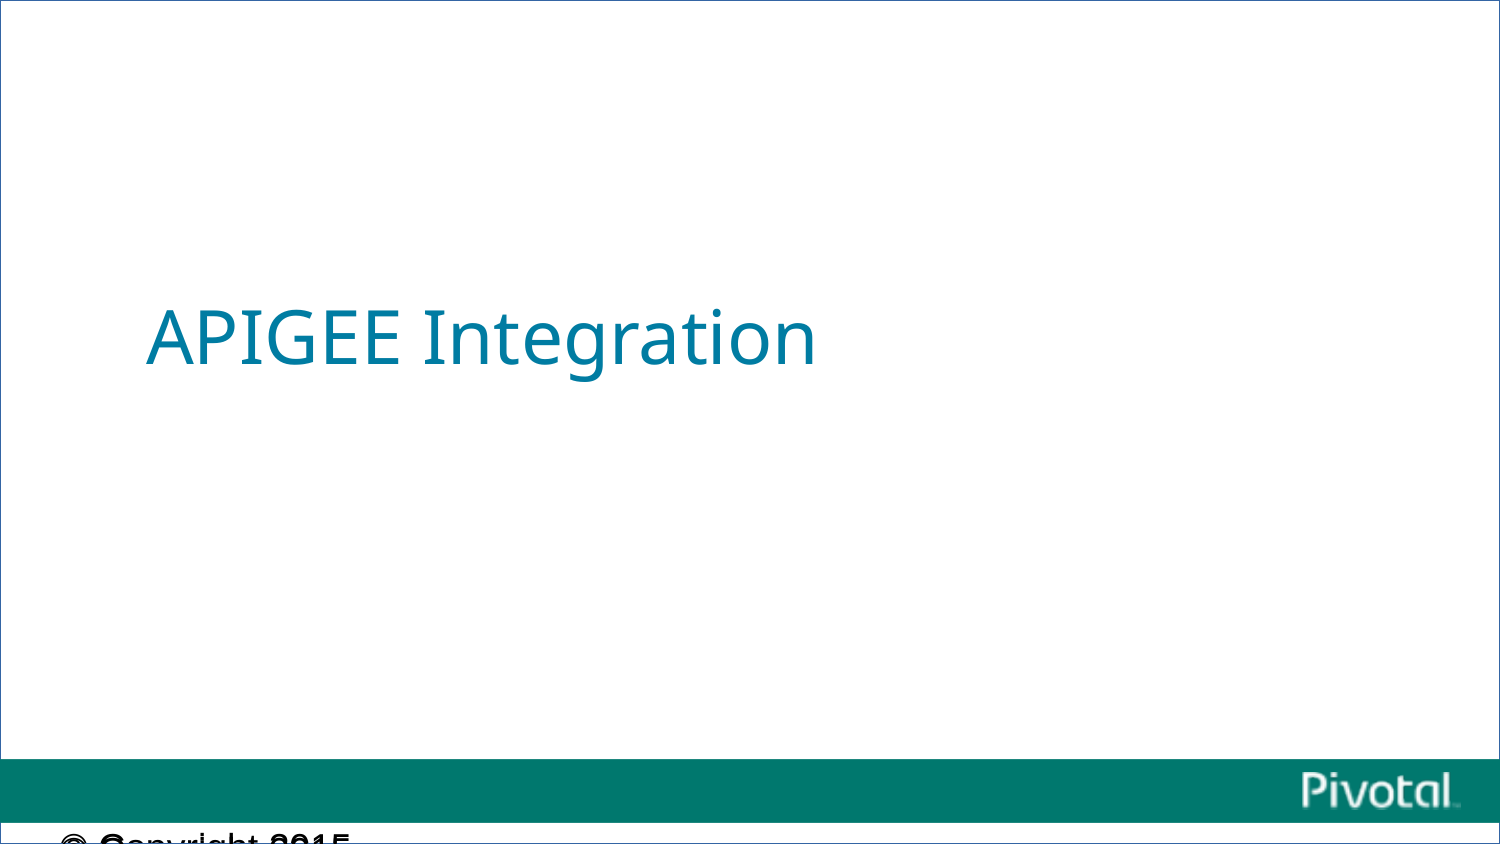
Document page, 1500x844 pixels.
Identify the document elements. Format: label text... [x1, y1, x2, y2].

picture [1302, 772, 1461, 810]
title APIGEE Integration [145, 3, 1397, 381]
